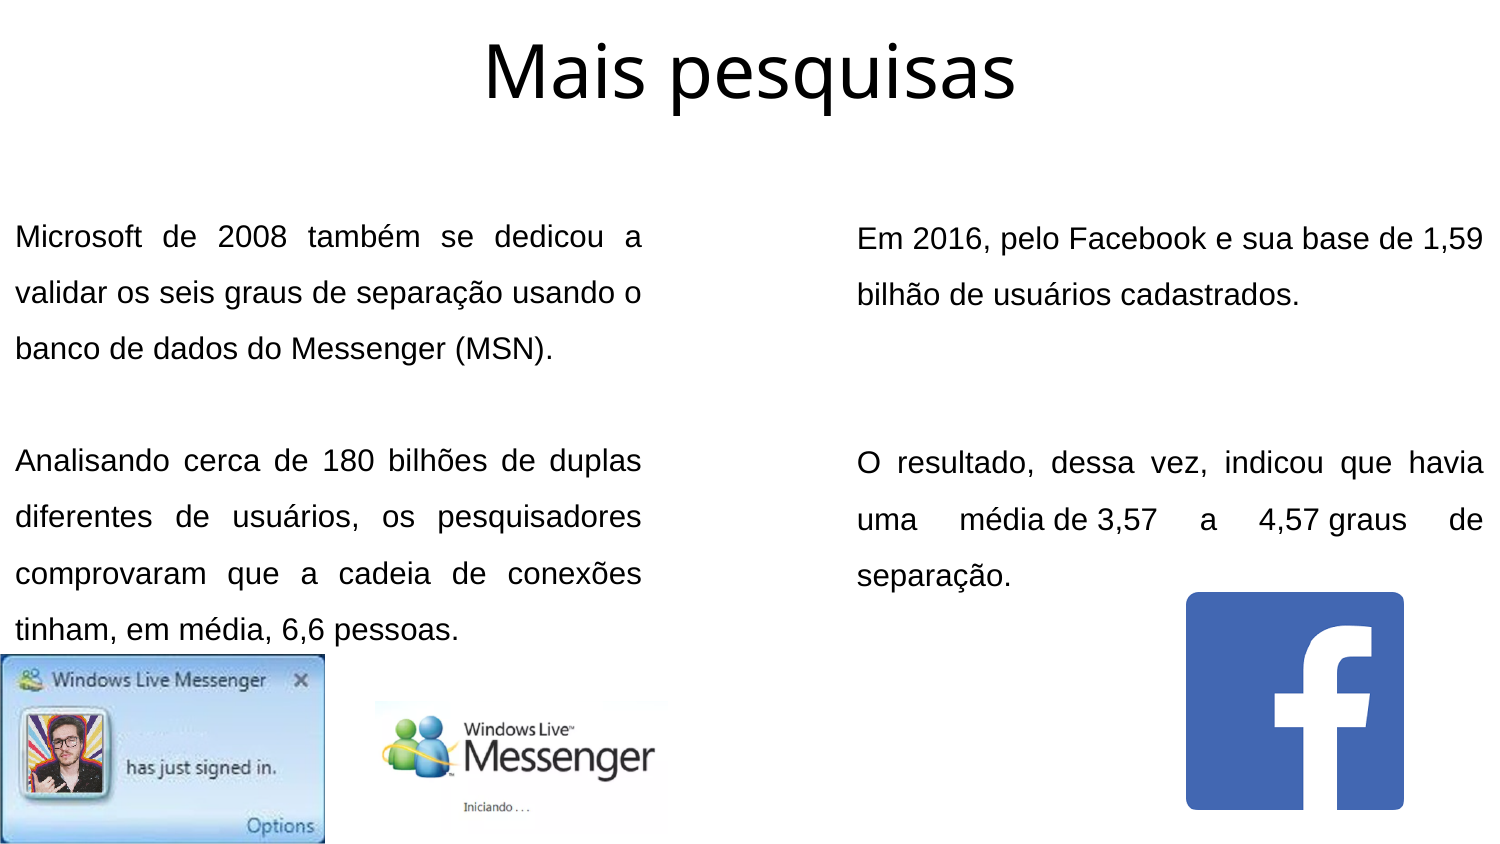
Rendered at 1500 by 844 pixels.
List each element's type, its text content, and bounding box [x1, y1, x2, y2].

title Mais pesquisas [658, 0, 841, 139]
picture [0, 654, 325, 844]
picture [375, 700, 669, 835]
text_box Microsoft de 2008 também se dedicou a validar os seis graus de separação usando o banco de dados do Messenger (MSN). Analisando cerca de 180 bilhões de duplas diferentes de usuários, os pesquisadores comprovaram que a cadeia de conexões tinham, em média, 6,6 pessoas. [0, 0, 658, 844]
text_box Em 2016, pelo Facebook e sua base de 1,59 bilhão de usuários cadastrados. O resultado, dessa vez, indicou que havia uma média de 3,57 a 4,57 graus de separação. [841, 0, 1500, 792]
picture [1185, 592, 1404, 811]
